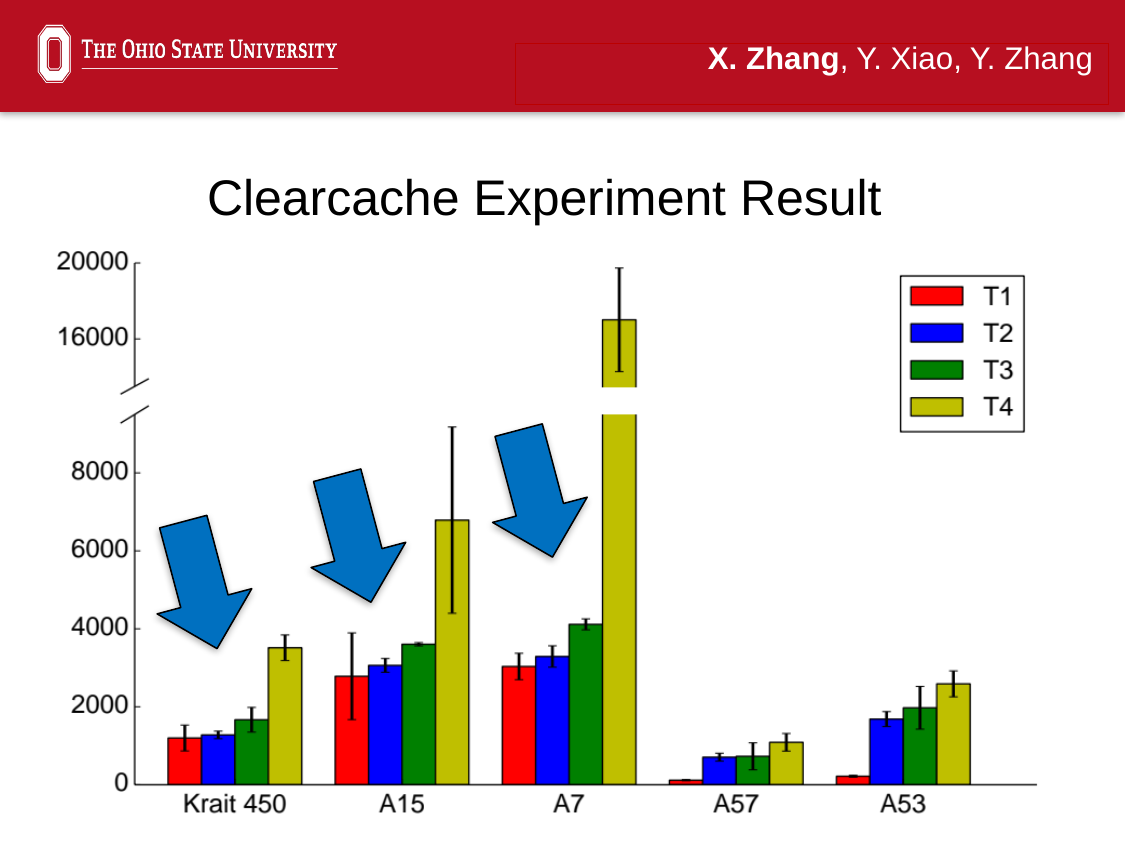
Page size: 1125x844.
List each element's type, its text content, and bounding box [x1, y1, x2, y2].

text_box Clearcache Experiment Result [80, 157, 1008, 221]
picture [29, 222, 1063, 844]
list X. Zhang, Y. Xiao, Y. Zhang [515, 43, 1109, 105]
picture [37, 24, 338, 83]
